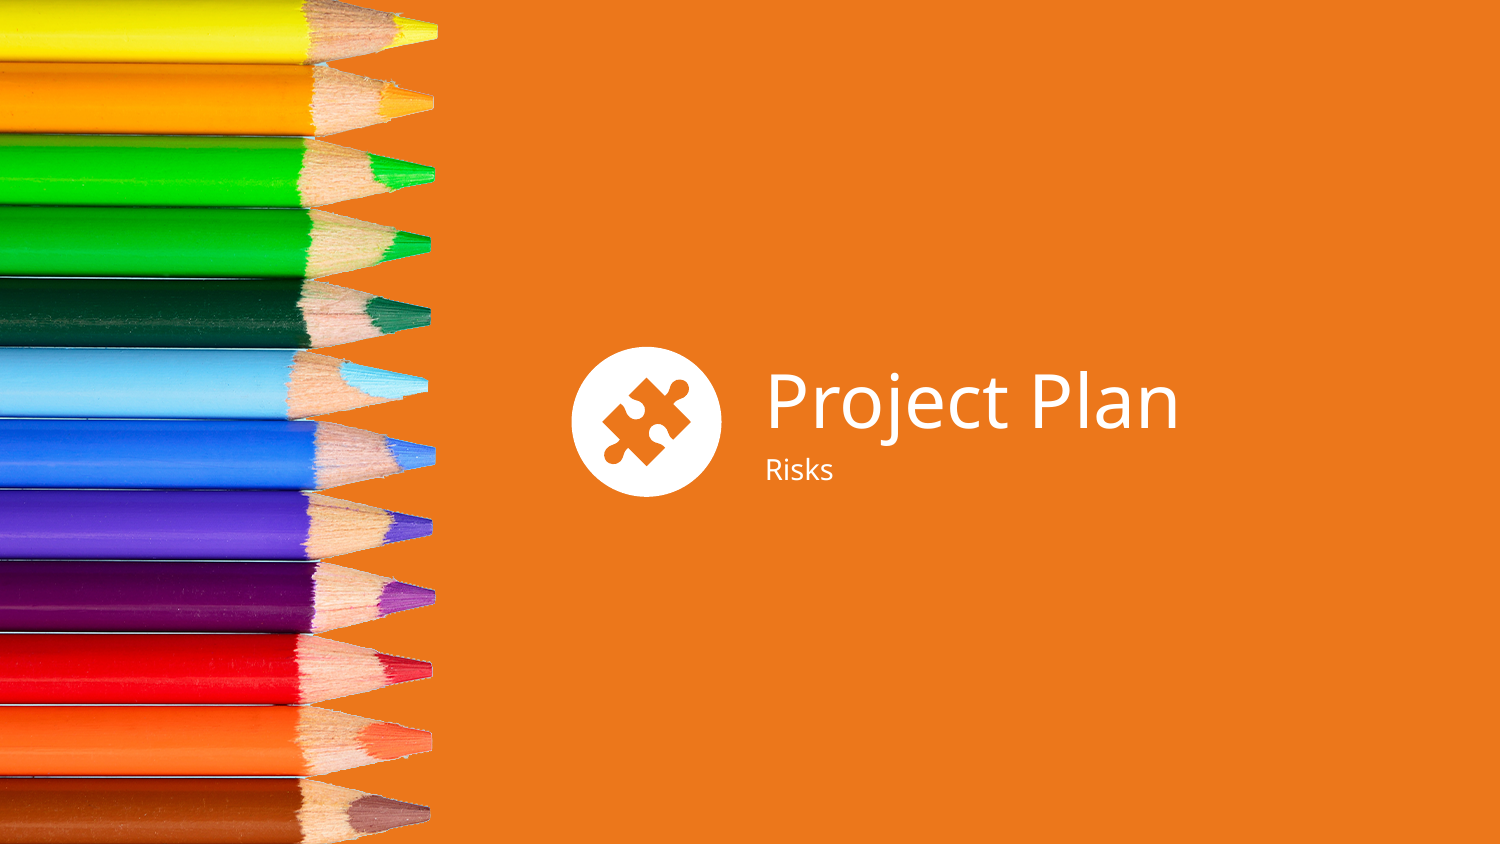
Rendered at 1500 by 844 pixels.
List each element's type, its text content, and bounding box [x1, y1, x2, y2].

list Project Plan [750, 351, 1500, 445]
picture [0, 0, 438, 844]
text_box [569, 344, 724, 499]
text_box [600, 375, 693, 469]
list Risks [750, 445, 1500, 493]
